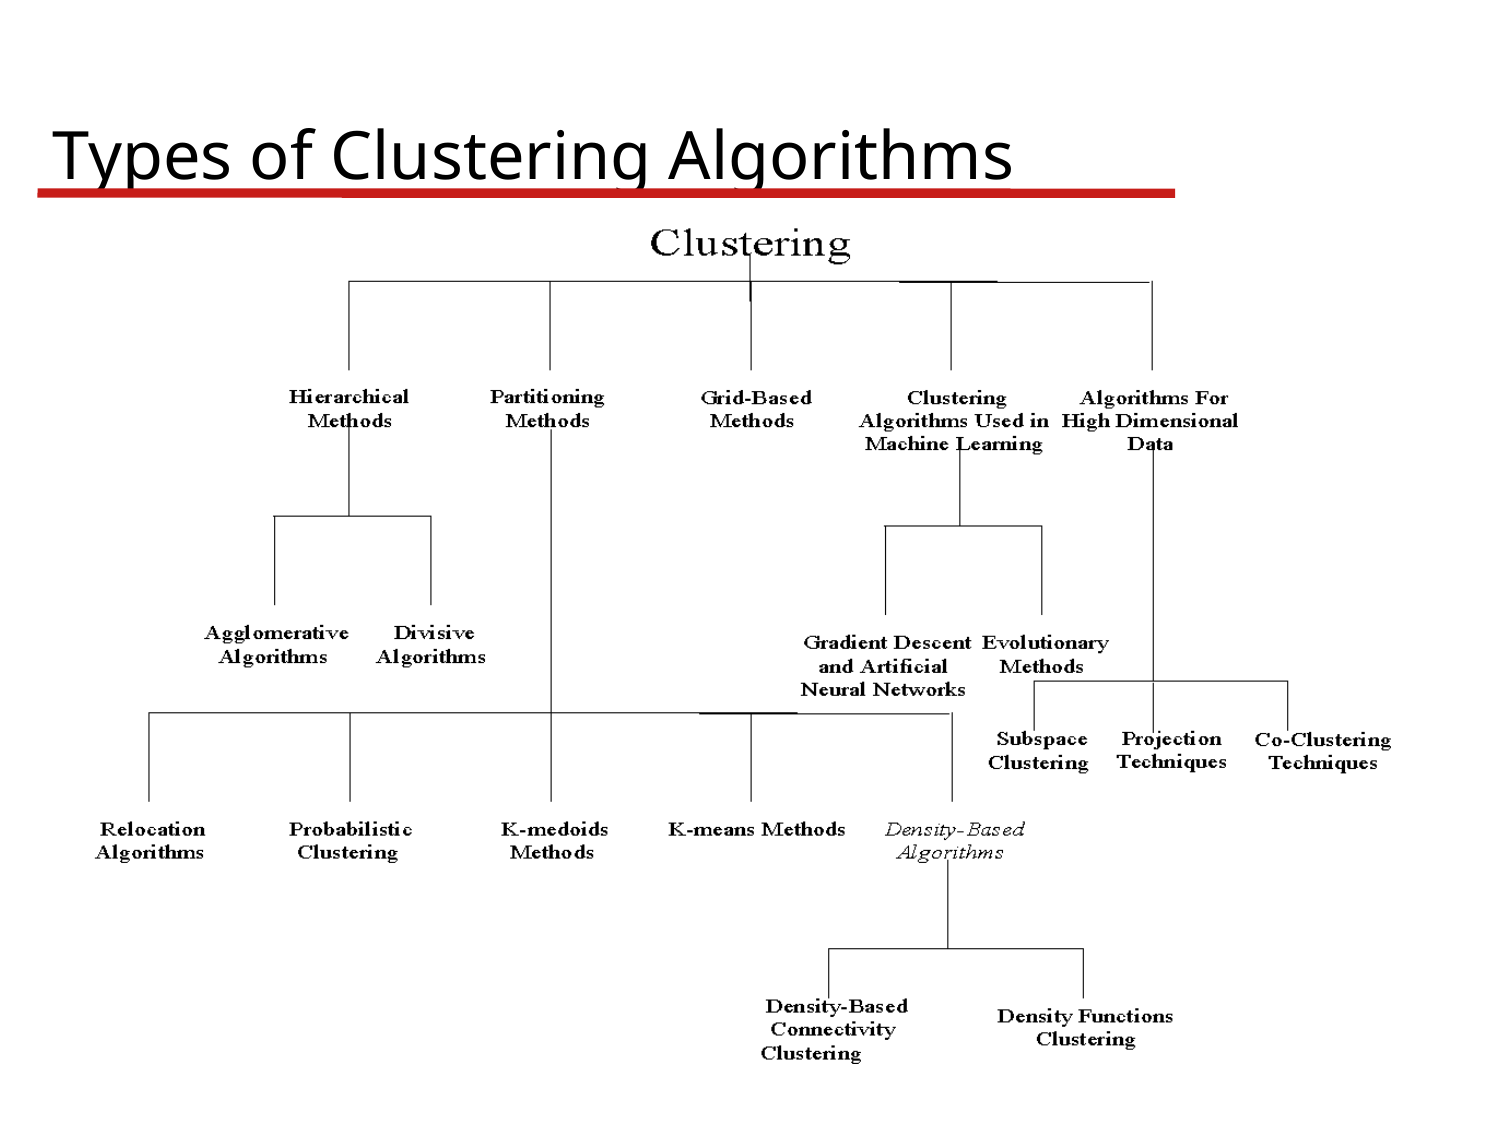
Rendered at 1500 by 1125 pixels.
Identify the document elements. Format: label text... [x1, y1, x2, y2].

text_box Types of Clustering Algorithms [37, 70, 1100, 188]
picture [37, 212, 1438, 1064]
